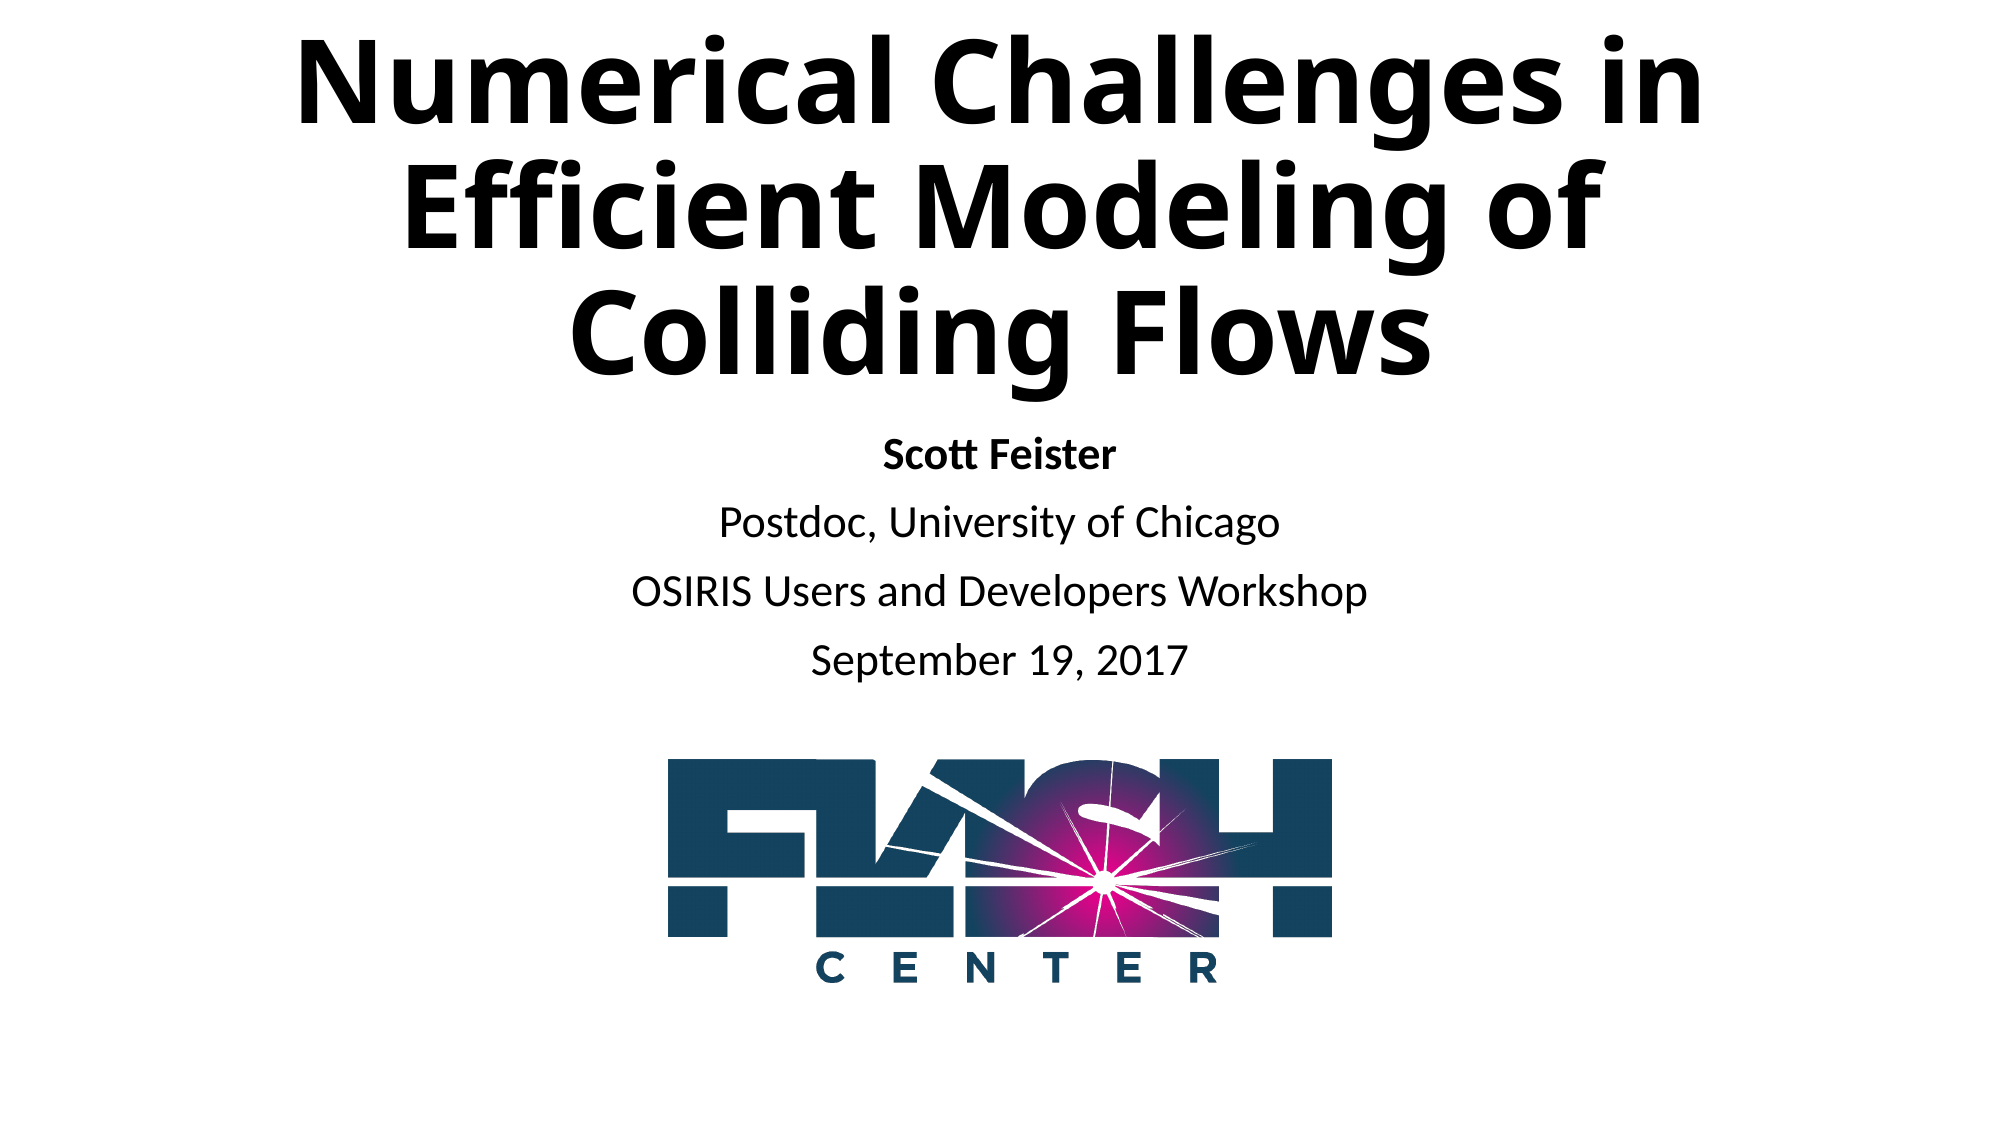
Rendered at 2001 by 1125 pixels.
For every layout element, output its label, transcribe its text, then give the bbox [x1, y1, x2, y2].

title Numerical Challenges in Efficient Modeling of Colliding Flows [249, 15, 1750, 407]
subtitle Scott Feister Postdoc, University of Chicago OSIRIS Users and Developers Workshop September 19, 2017 [249, 421, 1750, 694]
picture [668, 759, 1332, 983]
